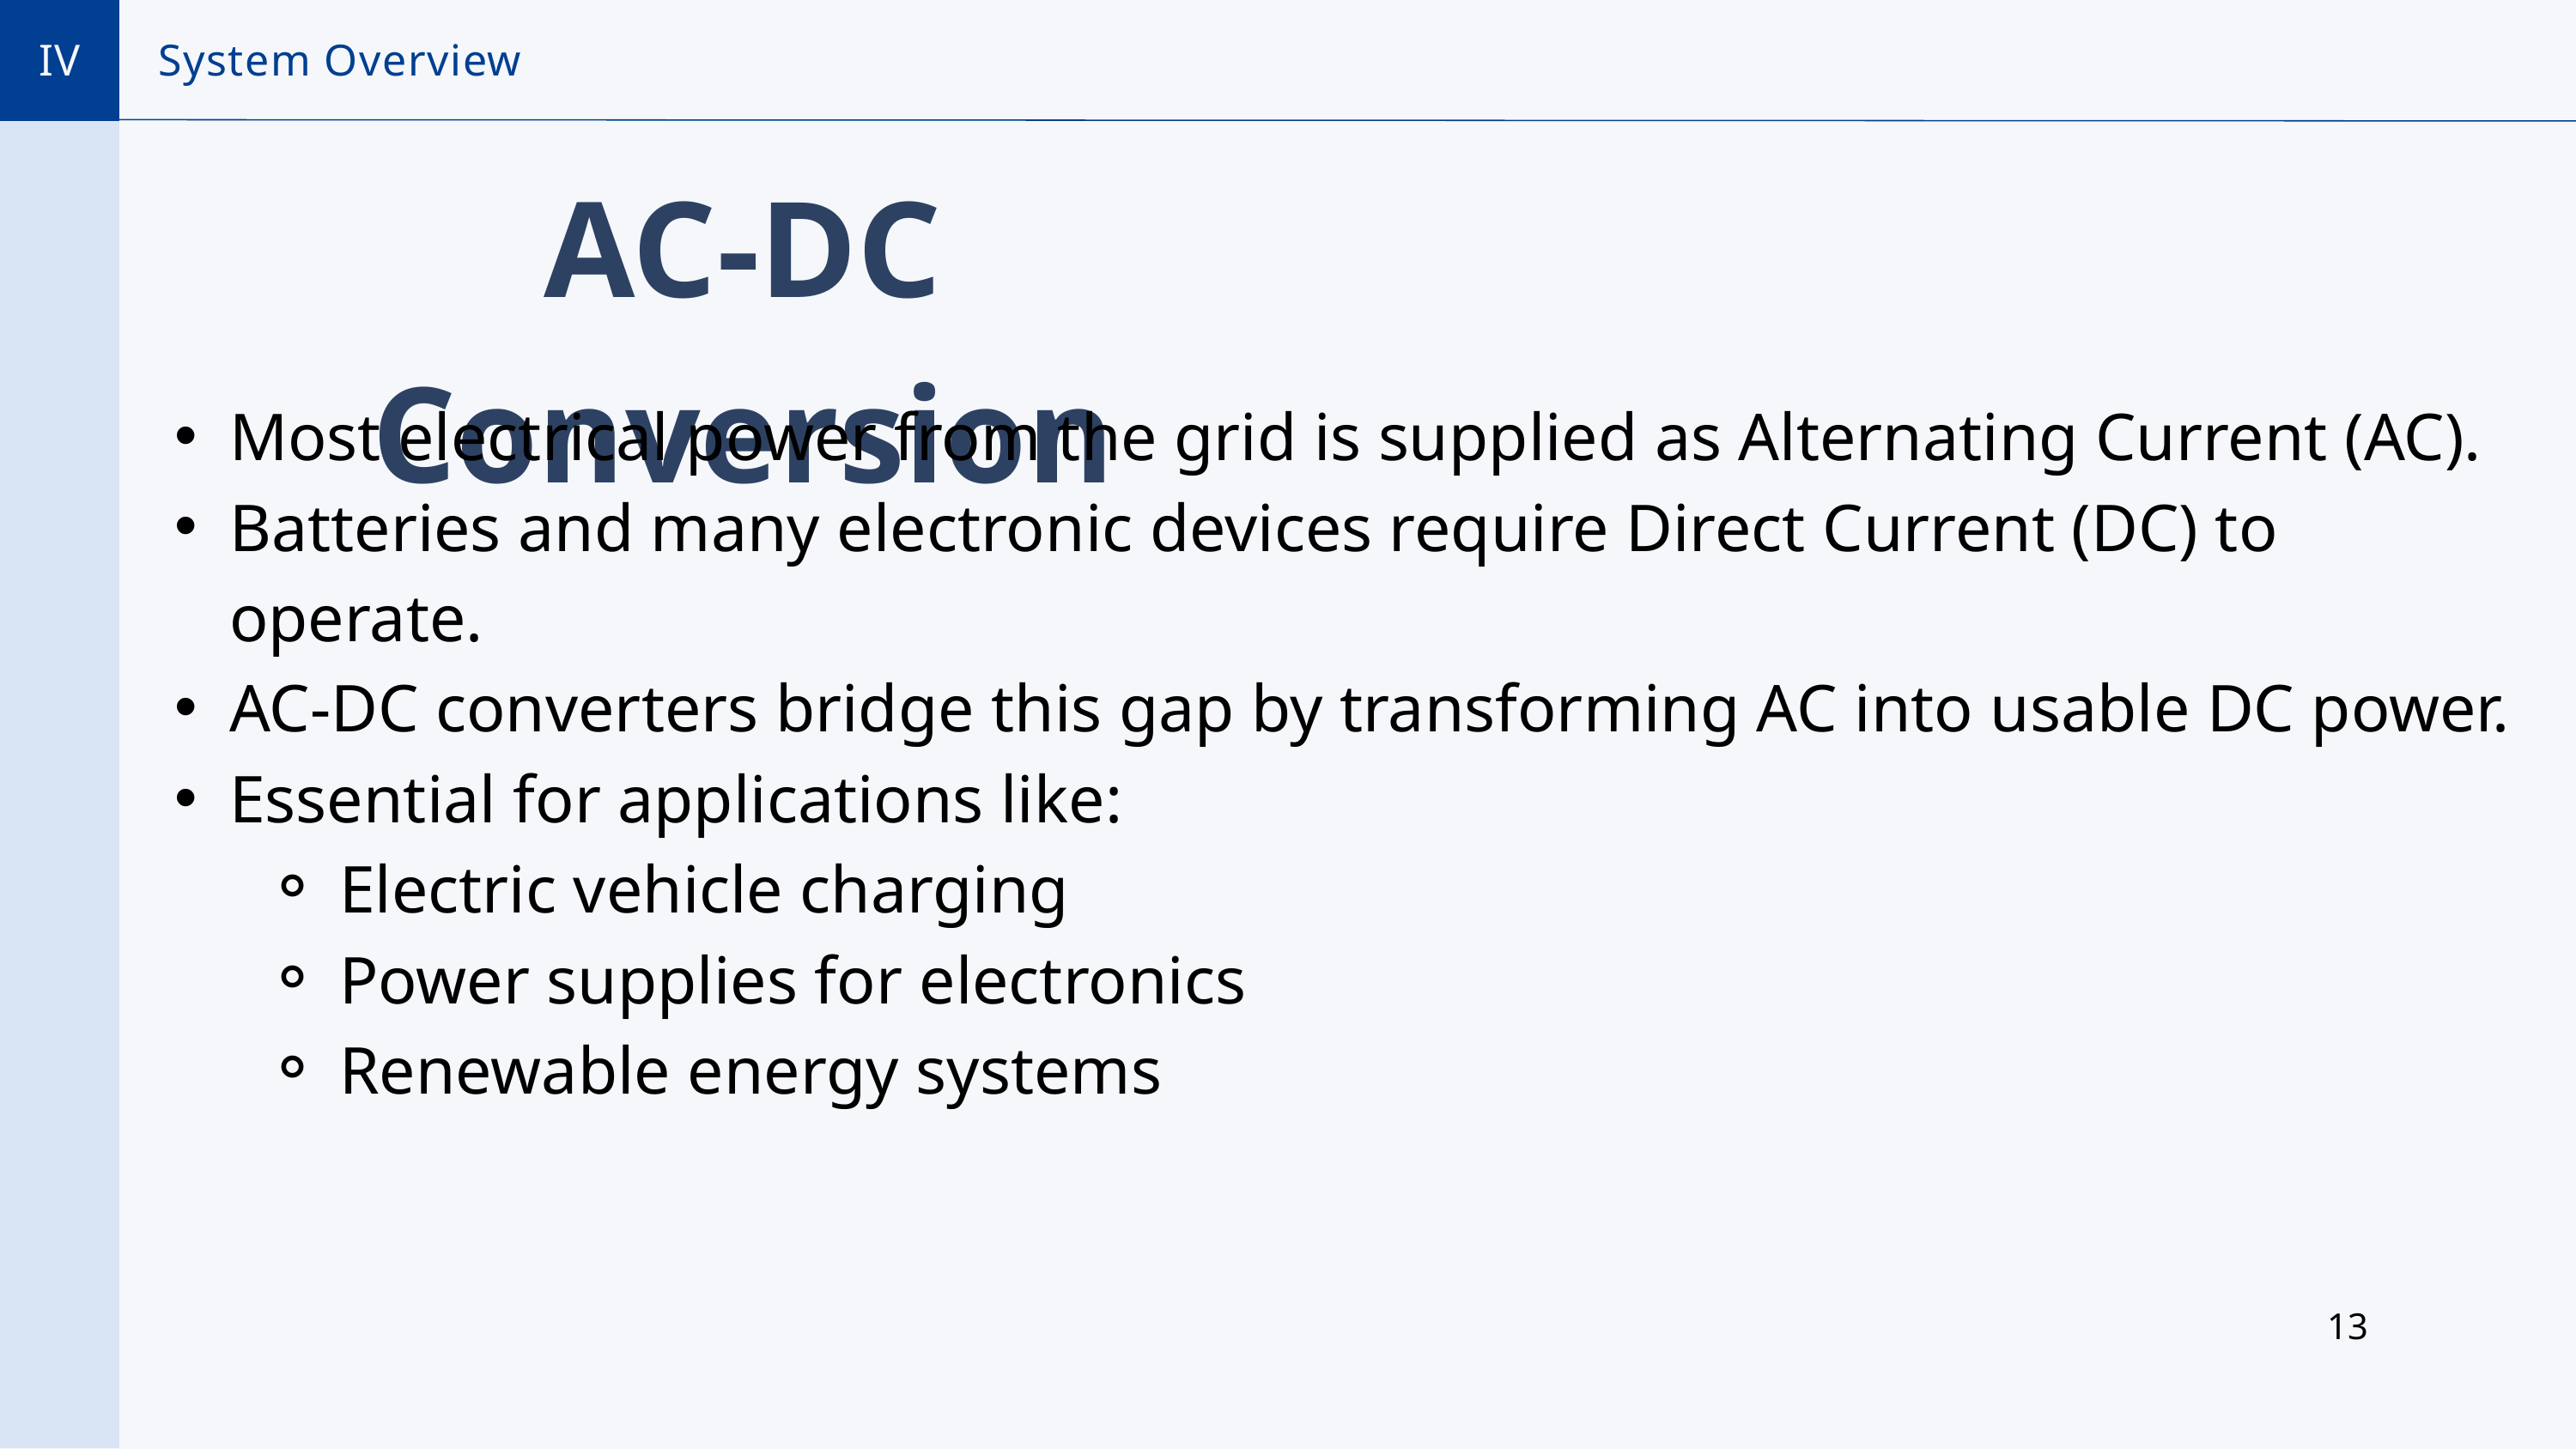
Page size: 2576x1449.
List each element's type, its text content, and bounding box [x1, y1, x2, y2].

text_box Most electrical power from the grid is supplied as Alternating Current (AC). Batteries and many electronic devices require Direct Current (DC) to operate. AC-DC converters bridge this gap by transforming AC into usable DC power. Essential for applications like: Electric vehicle charging Power supplies for electronics Renewable energy systems [125, 383, 2546, 1198]
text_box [0, 120, 120, 1449]
text_box AC-DC Conversion [158, 138, 1328, 383]
text_box System Overview [158, 33, 1650, 85]
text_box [0, 0, 120, 120]
text_box 13 [2327, 1296, 2369, 1348]
